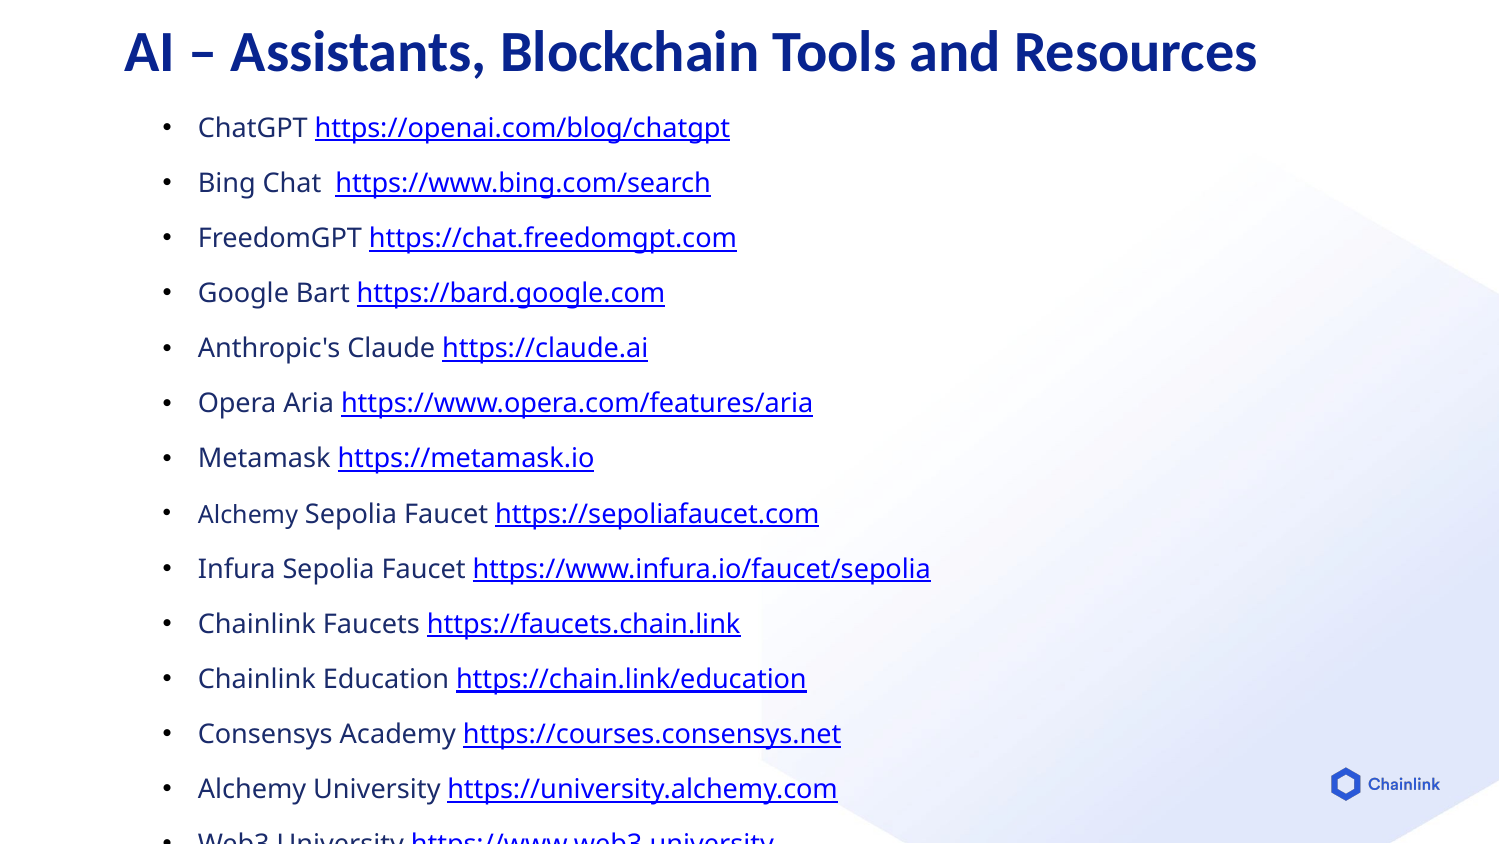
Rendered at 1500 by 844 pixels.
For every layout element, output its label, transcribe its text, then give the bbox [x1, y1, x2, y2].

text_box AI – Assistants, Blockchain Tools and Resources [100, 10, 1281, 94]
text_box ChatGPT https://openai.com/blog/chatgpt Bing Chat https://www.bing.com/search FreedomGPT https://chat.freedomgpt.com Google Bart https://bard.google.com Anthropic's Claude https://claude.ai Opera Aria https://www.opera.com/features/aria Metamask https://metamask.io Alchemy Sepolia Faucet https://sepoliafaucet.com Infura Sepolia Faucet https://www.infura.io/faucet/sepolia Chainlink Faucets https://faucets.chain.link Chainlink Education https://chain.link/education Consensys Academy https://courses.consensys.net Alchemy University https://university.alchemy.com Web3 University https://www.web3.university [147, 76, 1358, 697]
picture [758, 153, 1499, 843]
